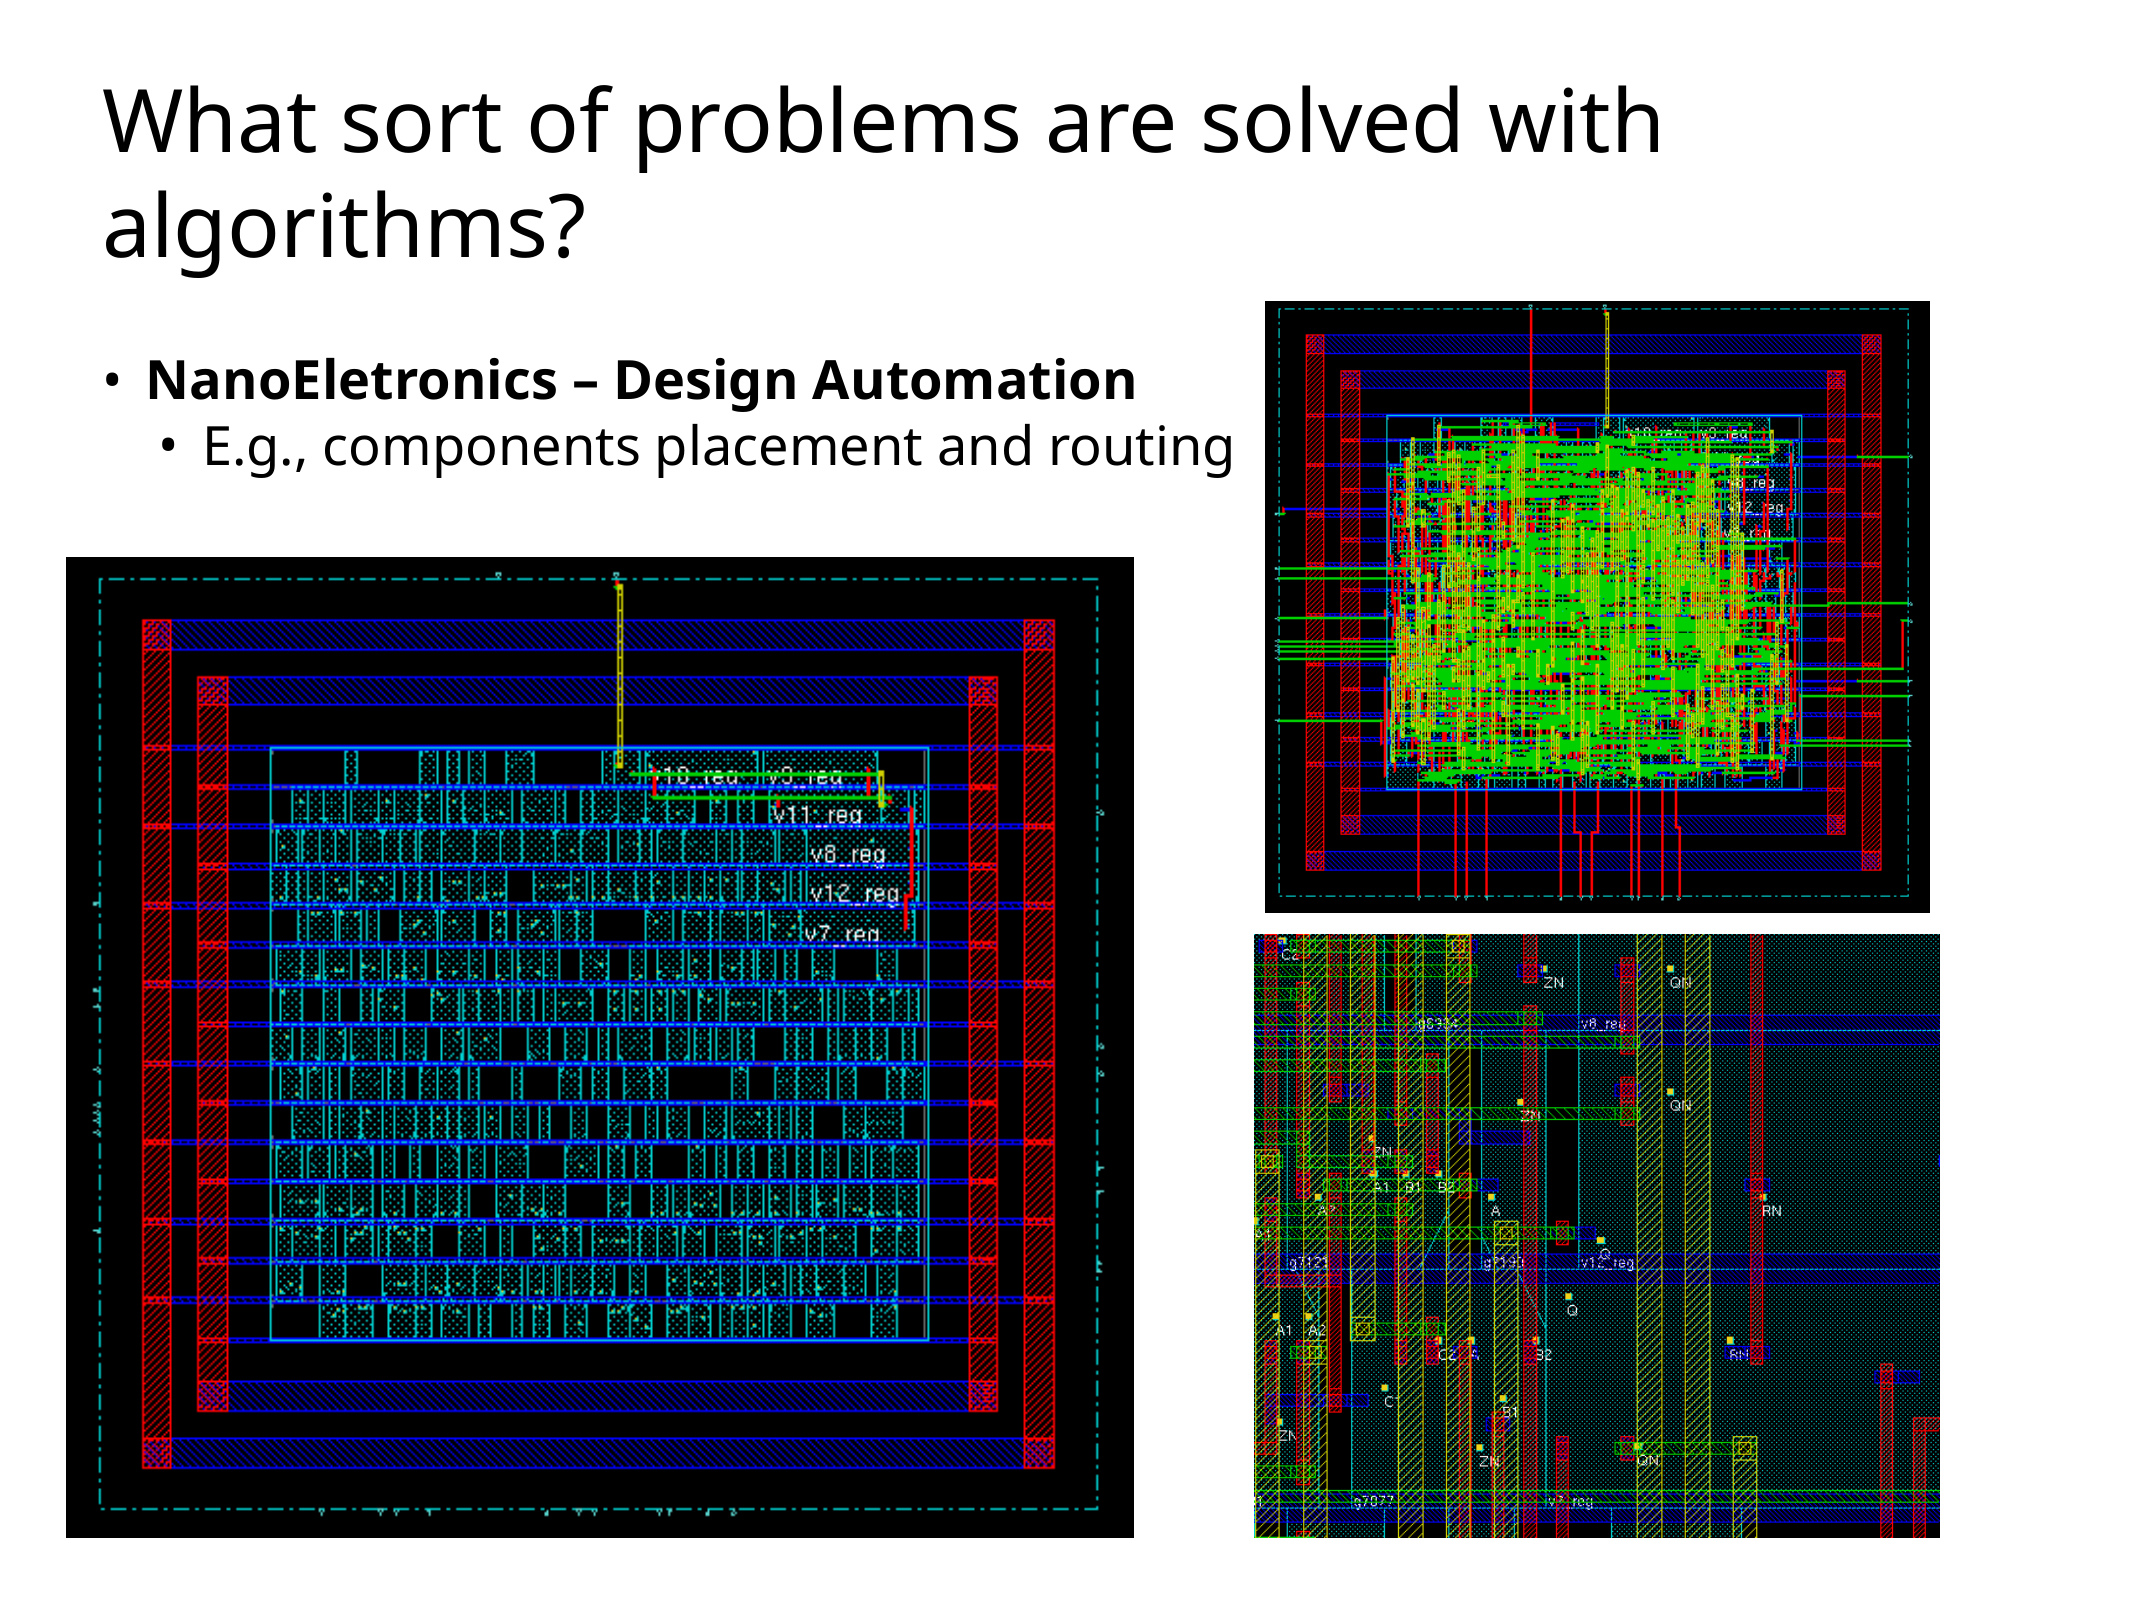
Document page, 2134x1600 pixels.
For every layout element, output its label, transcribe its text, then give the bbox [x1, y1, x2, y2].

list NanoEletronics – Design Automation E.g., components placement and routing [93, 337, 2040, 1600]
picture [66, 556, 1134, 1538]
title What sort of problems are solved with algorithms? [93, 0, 2134, 284]
picture [1264, 301, 1930, 913]
picture [1253, 934, 1940, 1538]
